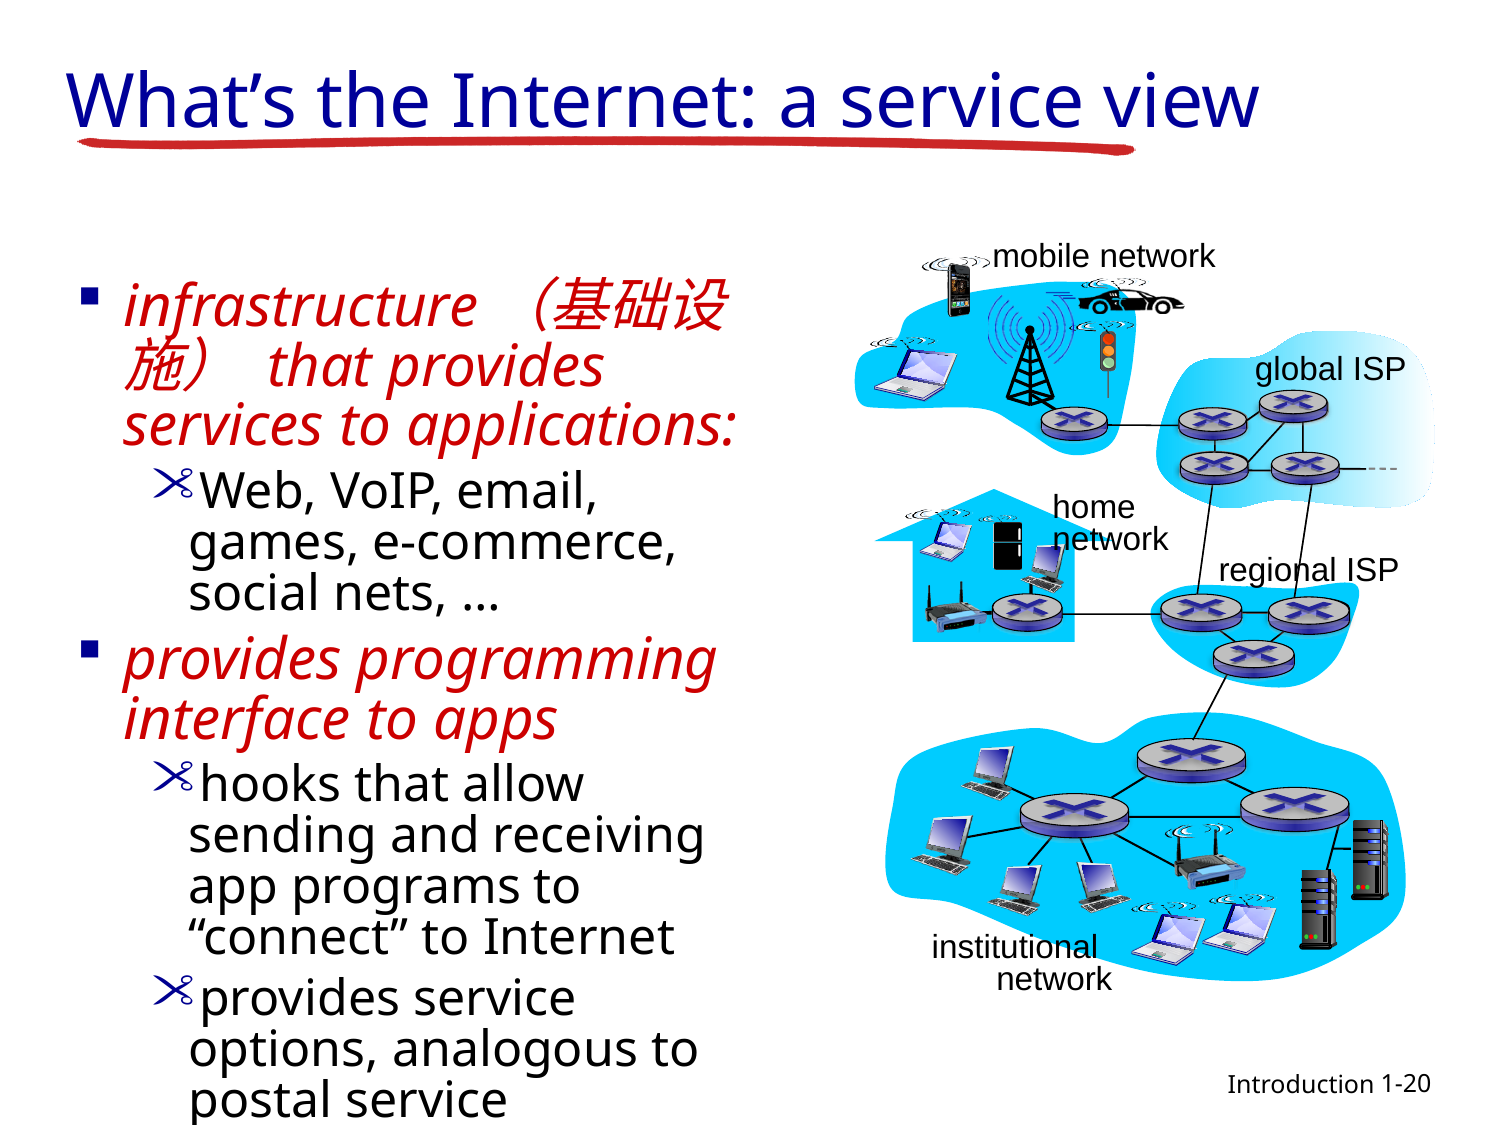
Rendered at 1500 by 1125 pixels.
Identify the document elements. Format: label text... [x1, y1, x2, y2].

list infrastructure（基础设施） that provides services to applications: Web, VoIP, email, games, e-commerce, social nets, … provides programming interface to apps hooks that allow sending and receiving app programs to “connect” to Internet provides service options, analogous to postal service [61, 271, 790, 946]
title What’s the Internet: a service view [49, 27, 1426, 167]
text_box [853, 226, 1437, 1006]
slide_number 1- [1365, 1059, 1477, 1106]
picture [72, 131, 1148, 161]
footer Introduction [1209, 1060, 1391, 1109]
